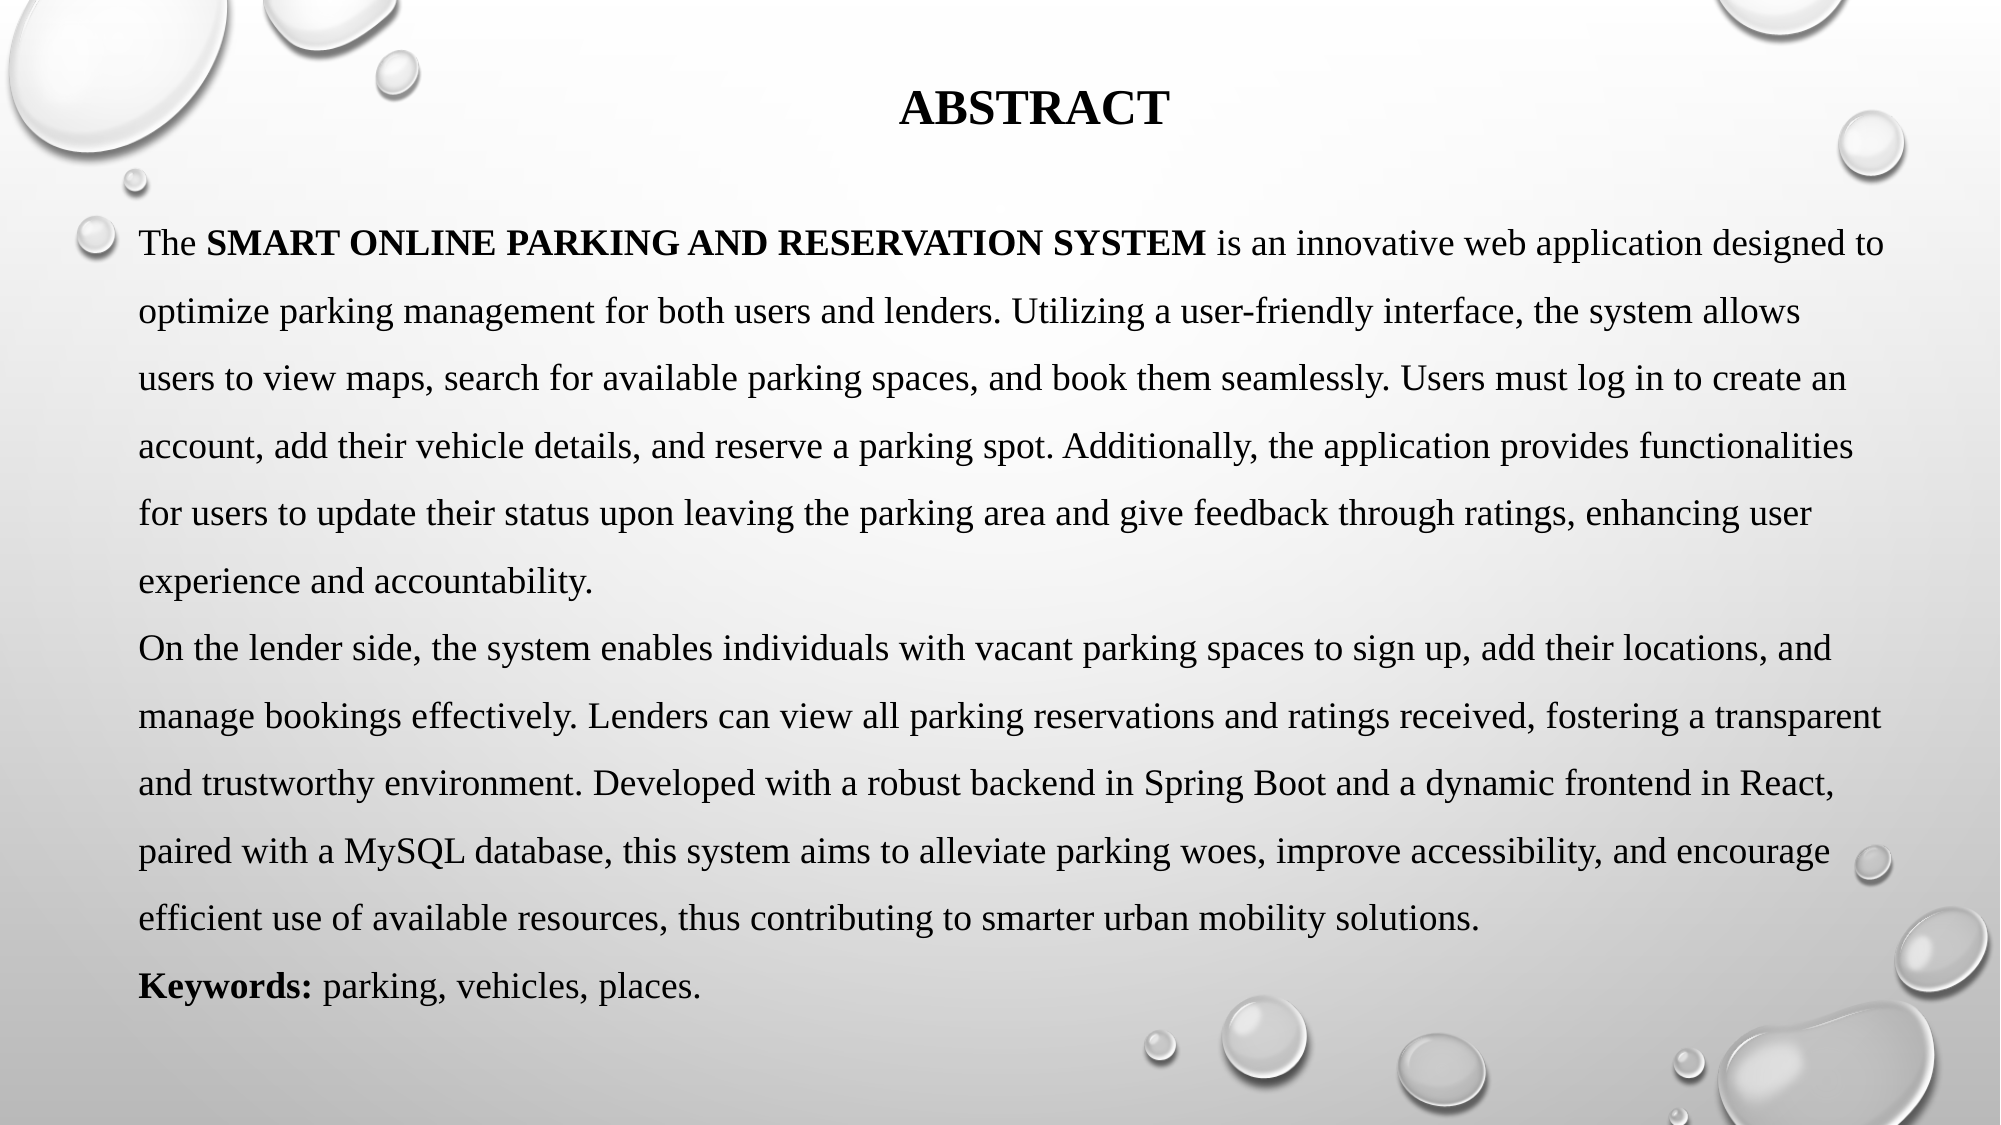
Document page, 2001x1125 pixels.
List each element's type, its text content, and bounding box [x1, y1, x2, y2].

picture [0, 0, 2000, 1125]
text_box ABSTRACT [883, 66, 1186, 142]
text_box The SMART ONLINE PARKING AND RESERVATION SYSTEM is an innovative web application designed to optimize parking management for both users and lenders. Utilizing a user-friendly interface, the system allows users to view maps, search for available parking spaces, and book them seamlessly. Users must log in to create an account, add their vehicle details, and reserve a parking spot. Additionally, the application provides functionalities for users to update their status upon leaving the parking area and give feedback through ratings, enhancing user experience and accountability. On the lender side, the system enables individuals with vacant parking spaces to sign up, add their locations, and manage bookings effectively. Lenders can view all parking reservations and ratings received, fostering a transparent and trustworthy environment. Developed with a robust backend in Spring Boot and a dynamic frontend in React, paired with a MySQL database, this system aims to alleviate parking woes, improve accessibility, and encourage efficient use of available resources, thus contributing to smarter urban mobility solutions. Keywords: parking, vehicles, places. [123, 188, 1902, 1013]
